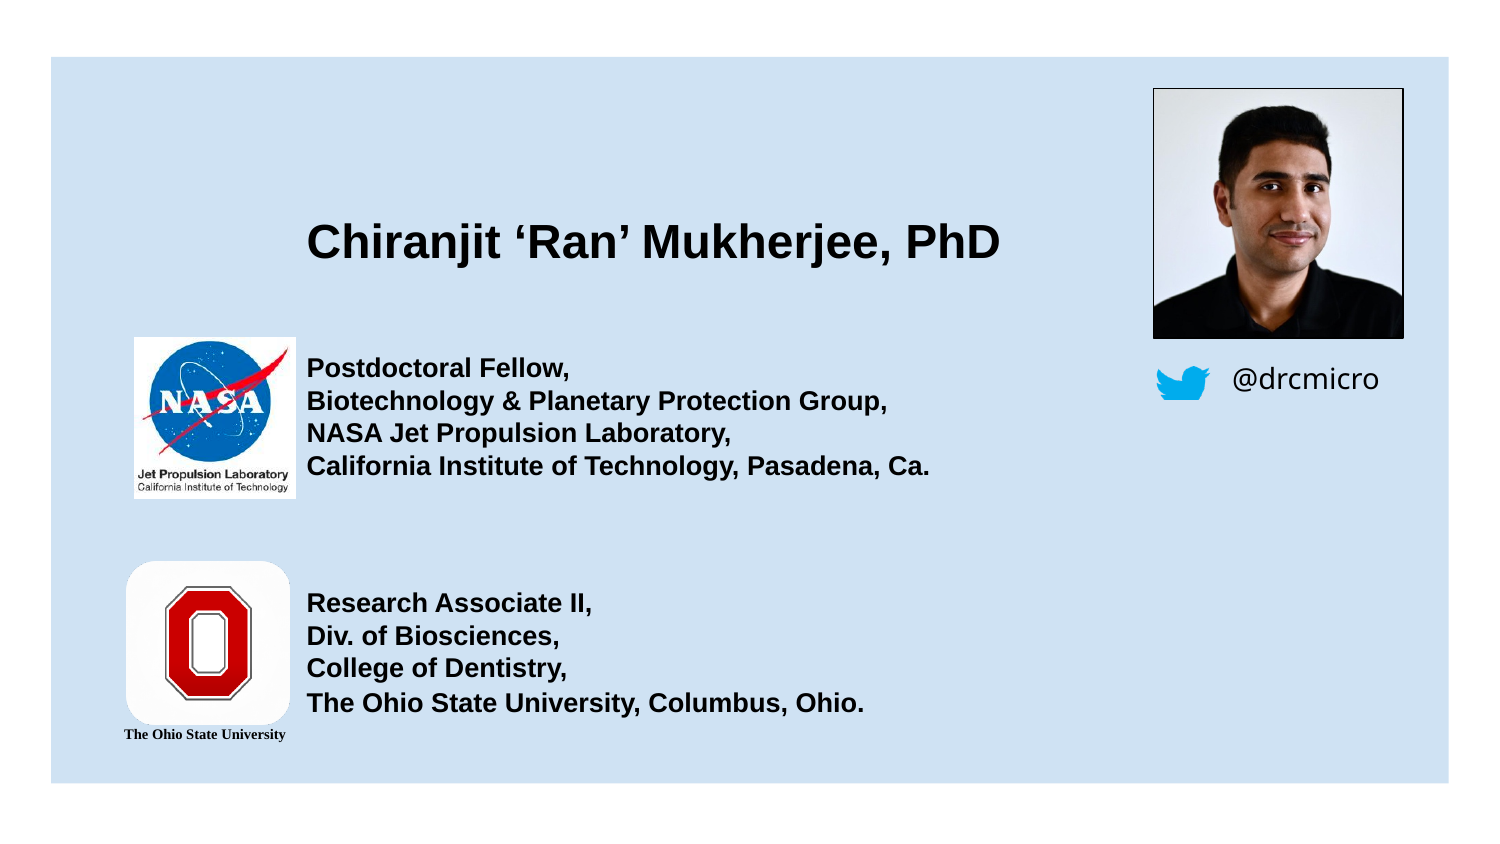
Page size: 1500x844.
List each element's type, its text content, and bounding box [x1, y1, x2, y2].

text_box Chiranjit ‘Ran’ Mukherjee, PhD Postdoctoral Fellow, Biotechnology & Planetary Protection Group, NASA Jet Propulsion Laboratory, California Institute of Technology, Pasadena, Ca. Research Associate II, Div. of Biosciences, College of Dentistry, The Ohio State University, Columbus, Ohio. [295, 140, 1181, 718]
text_box The Ohio State University [113, 719, 306, 748]
text_box [51, 56, 1449, 784]
picture [1153, 88, 1403, 338]
picture [133, 337, 296, 500]
picture [1153, 354, 1211, 401]
text_box @drcmicro [1220, 354, 1392, 400]
picture [126, 561, 290, 725]
